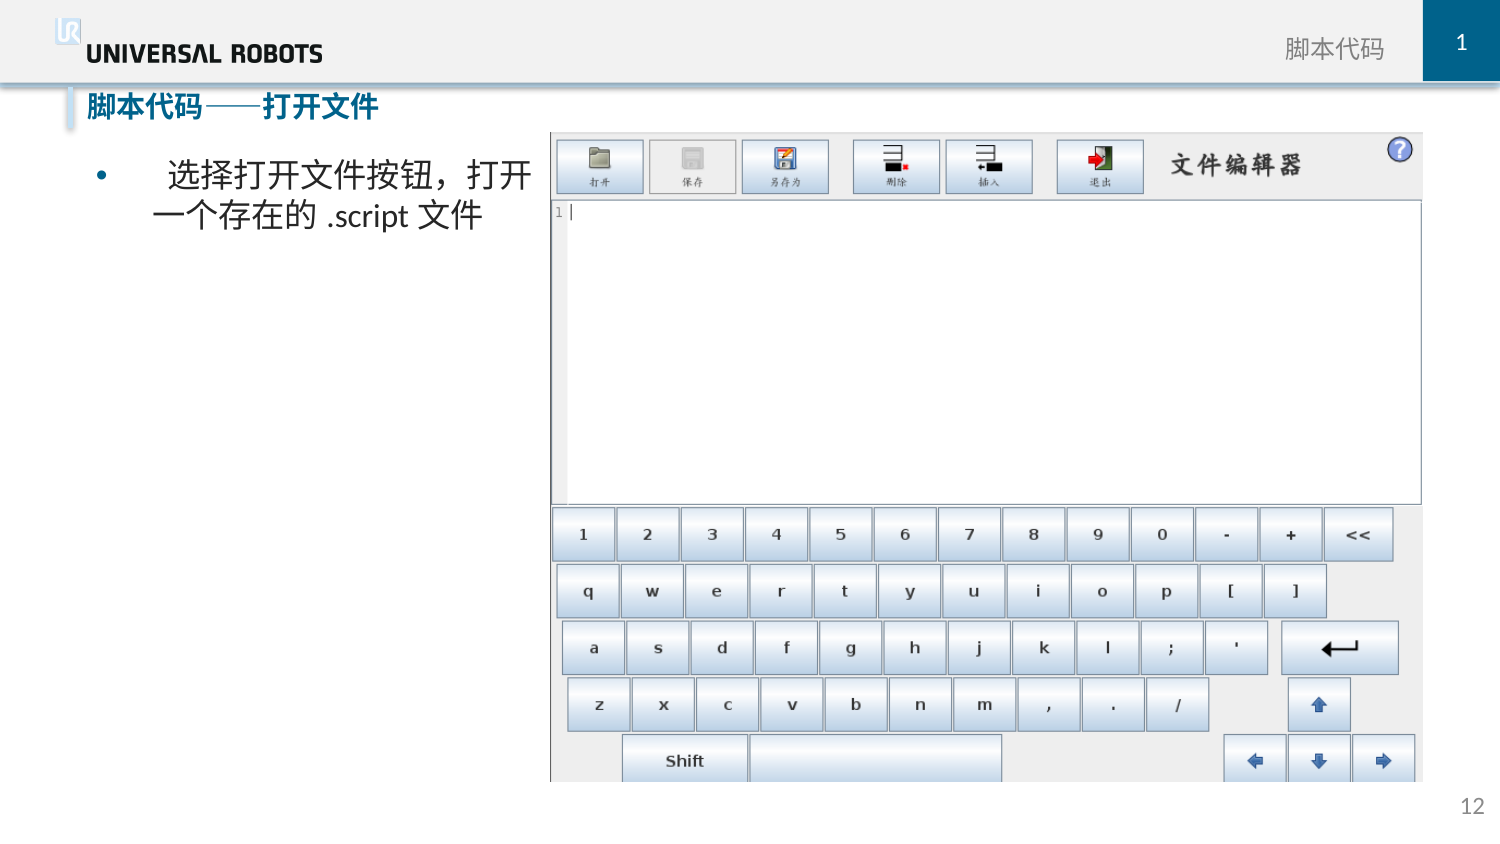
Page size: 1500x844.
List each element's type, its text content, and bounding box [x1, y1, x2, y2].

list 1 [1422, 0, 1500, 82]
list 脚本代码 [750, 0, 1386, 65]
list 脚本代码——打开文件 [87, 87, 749, 146]
text_box 选择打开文件按钮，打开一个存在的.script文件 [71, 146, 545, 729]
slide_number 12 [1350, 782, 1500, 827]
picture [550, 132, 1424, 783]
picture [55, 18, 322, 63]
